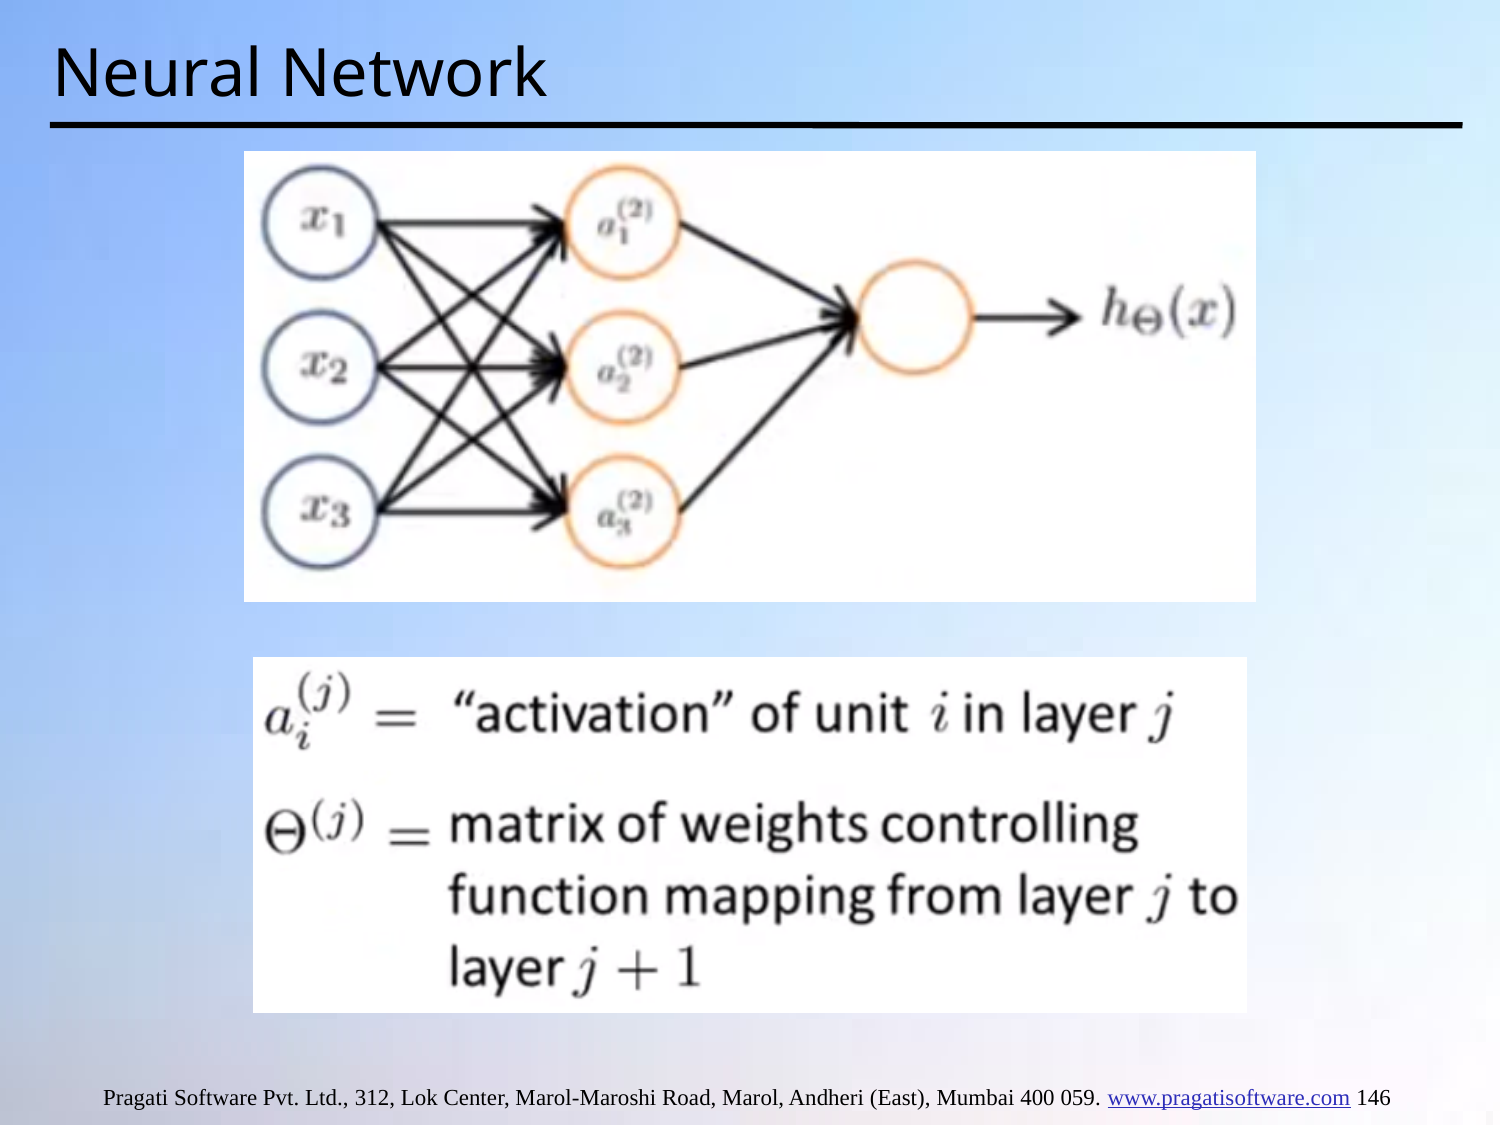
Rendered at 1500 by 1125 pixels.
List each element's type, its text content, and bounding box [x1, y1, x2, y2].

title Neural Network [37, 0, 1462, 137]
picture [0, 0, 1500, 1125]
